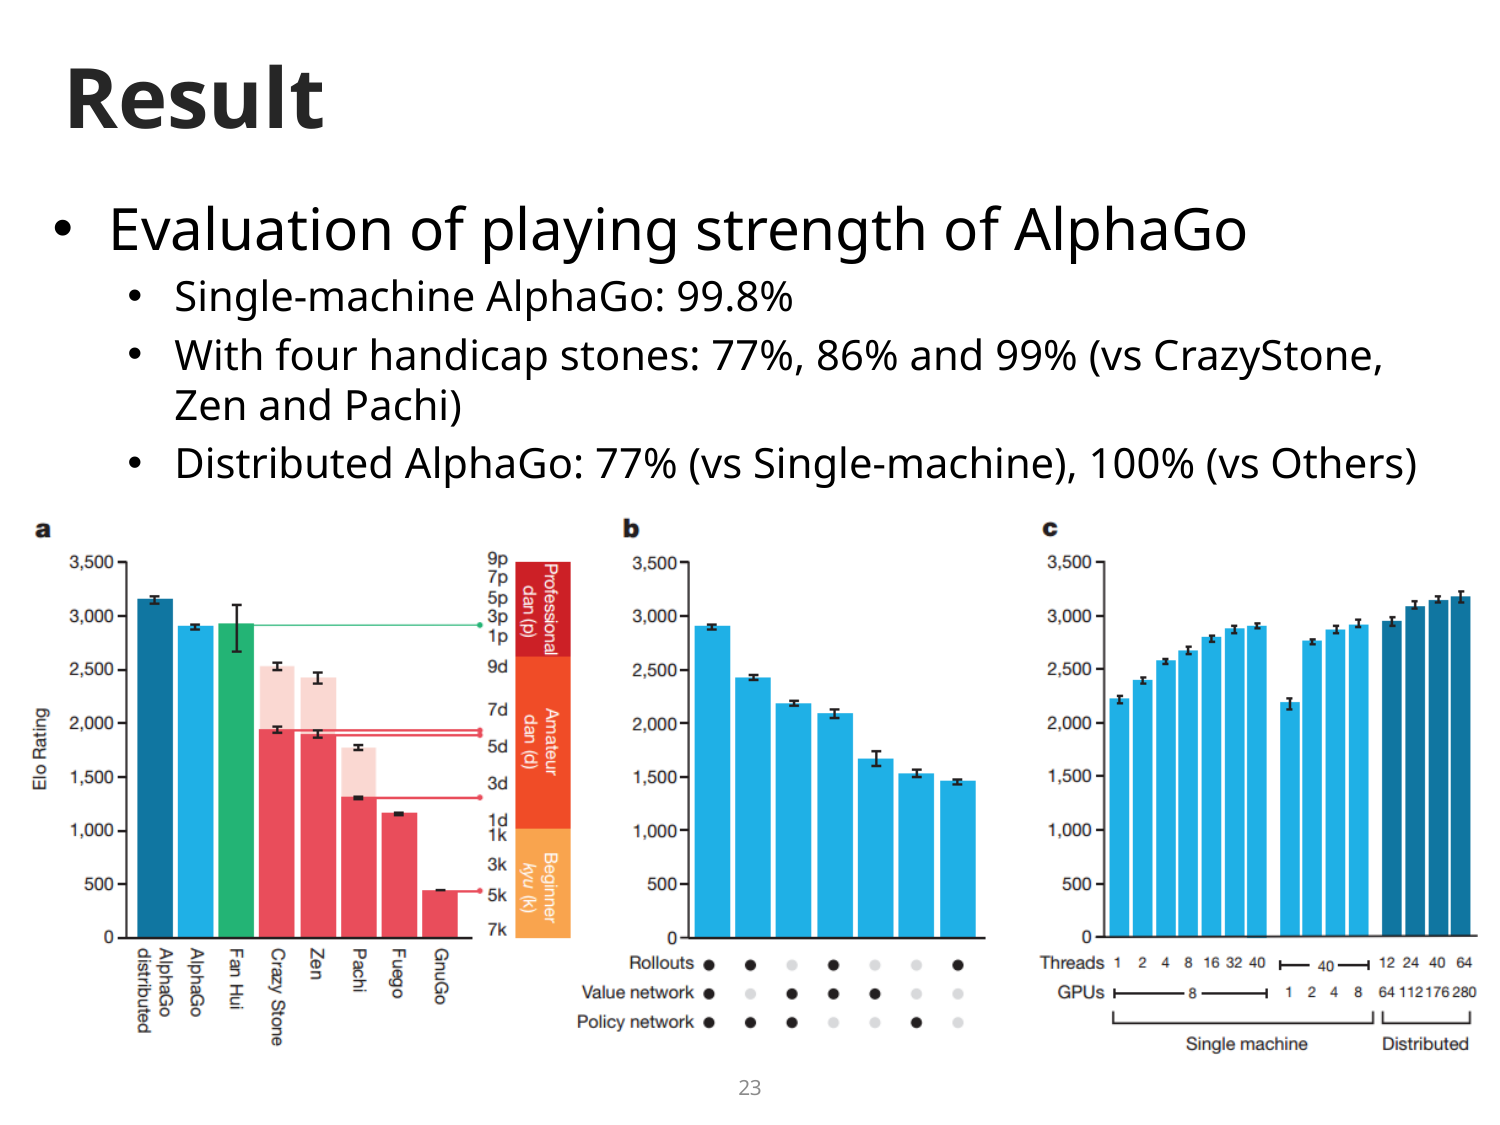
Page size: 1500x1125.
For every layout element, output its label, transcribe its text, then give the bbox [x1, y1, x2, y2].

picture [0, 503, 1500, 1055]
slide_number 23 [575, 1063, 925, 1119]
title Result [48, 41, 1456, 149]
list Evaluation of playing strength of AlphaGo Single-machine AlphaGo: 99.8% With four handicap stones: 77%, 86% and 99% (vs CrazyStone, Zen and Pachi) Distributed AlphaGo: 77% (vs Single-machine), 100% (vs Others) [37, 184, 1463, 501]
